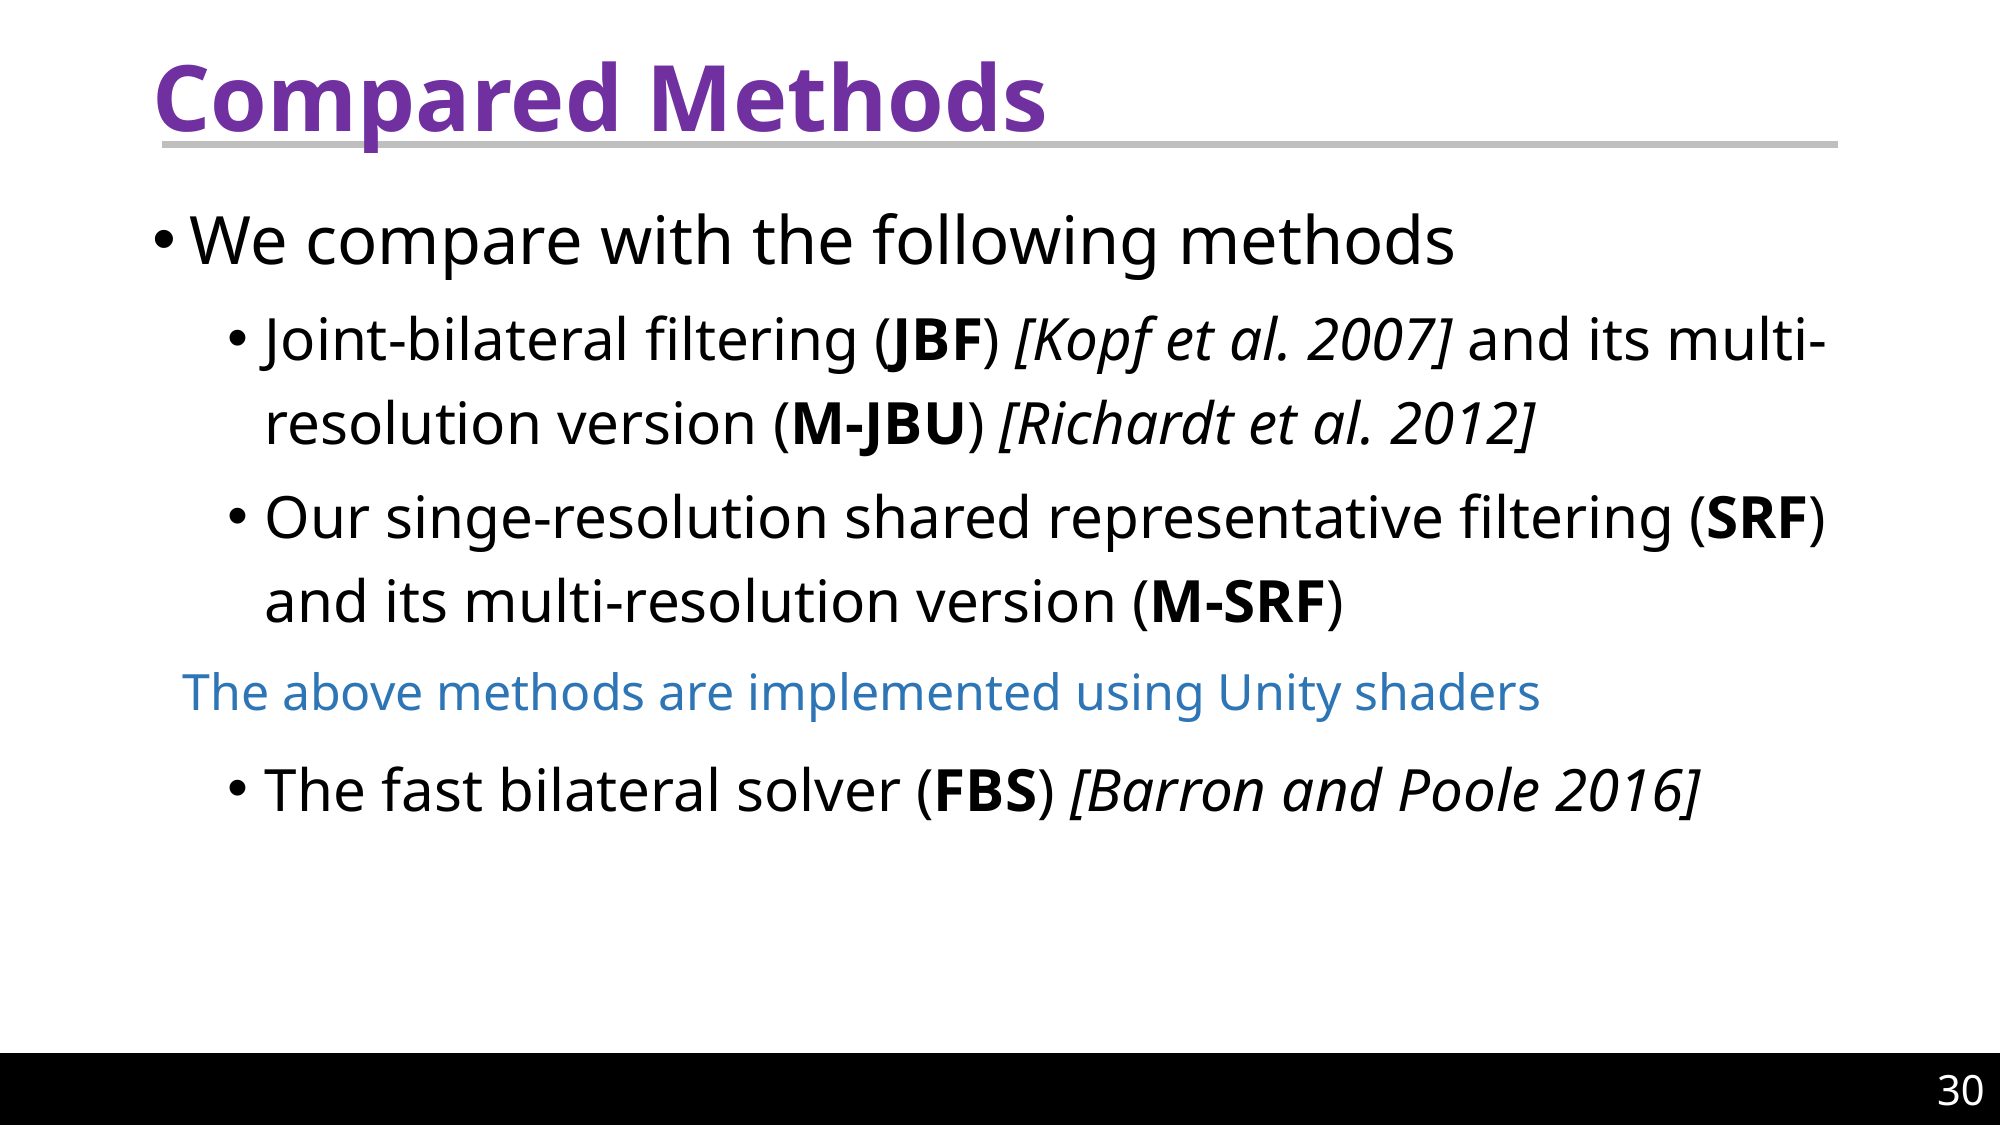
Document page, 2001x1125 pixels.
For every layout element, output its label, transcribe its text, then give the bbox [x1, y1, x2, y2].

list We compare with the following methods Joint-bilateral filtering (JBF) [Kopf et al. 2007] and its multi-resolution version (M-JBU) [Richardt et al. 2012] Our singe-resolution shared representative filtering (SRF) and its multi-resolution version (M-SRF) The fast bilateral solver (FBS) [Barron and Poole 2016] [137, 174, 1863, 980]
title Compared Methods [137, 36, 1863, 167]
text_box [0, 1053, 2000, 1125]
text_box 30 [1922, 1056, 2000, 1122]
text_box The above methods are implemented using Unity shaders [84, 653, 1641, 728]
